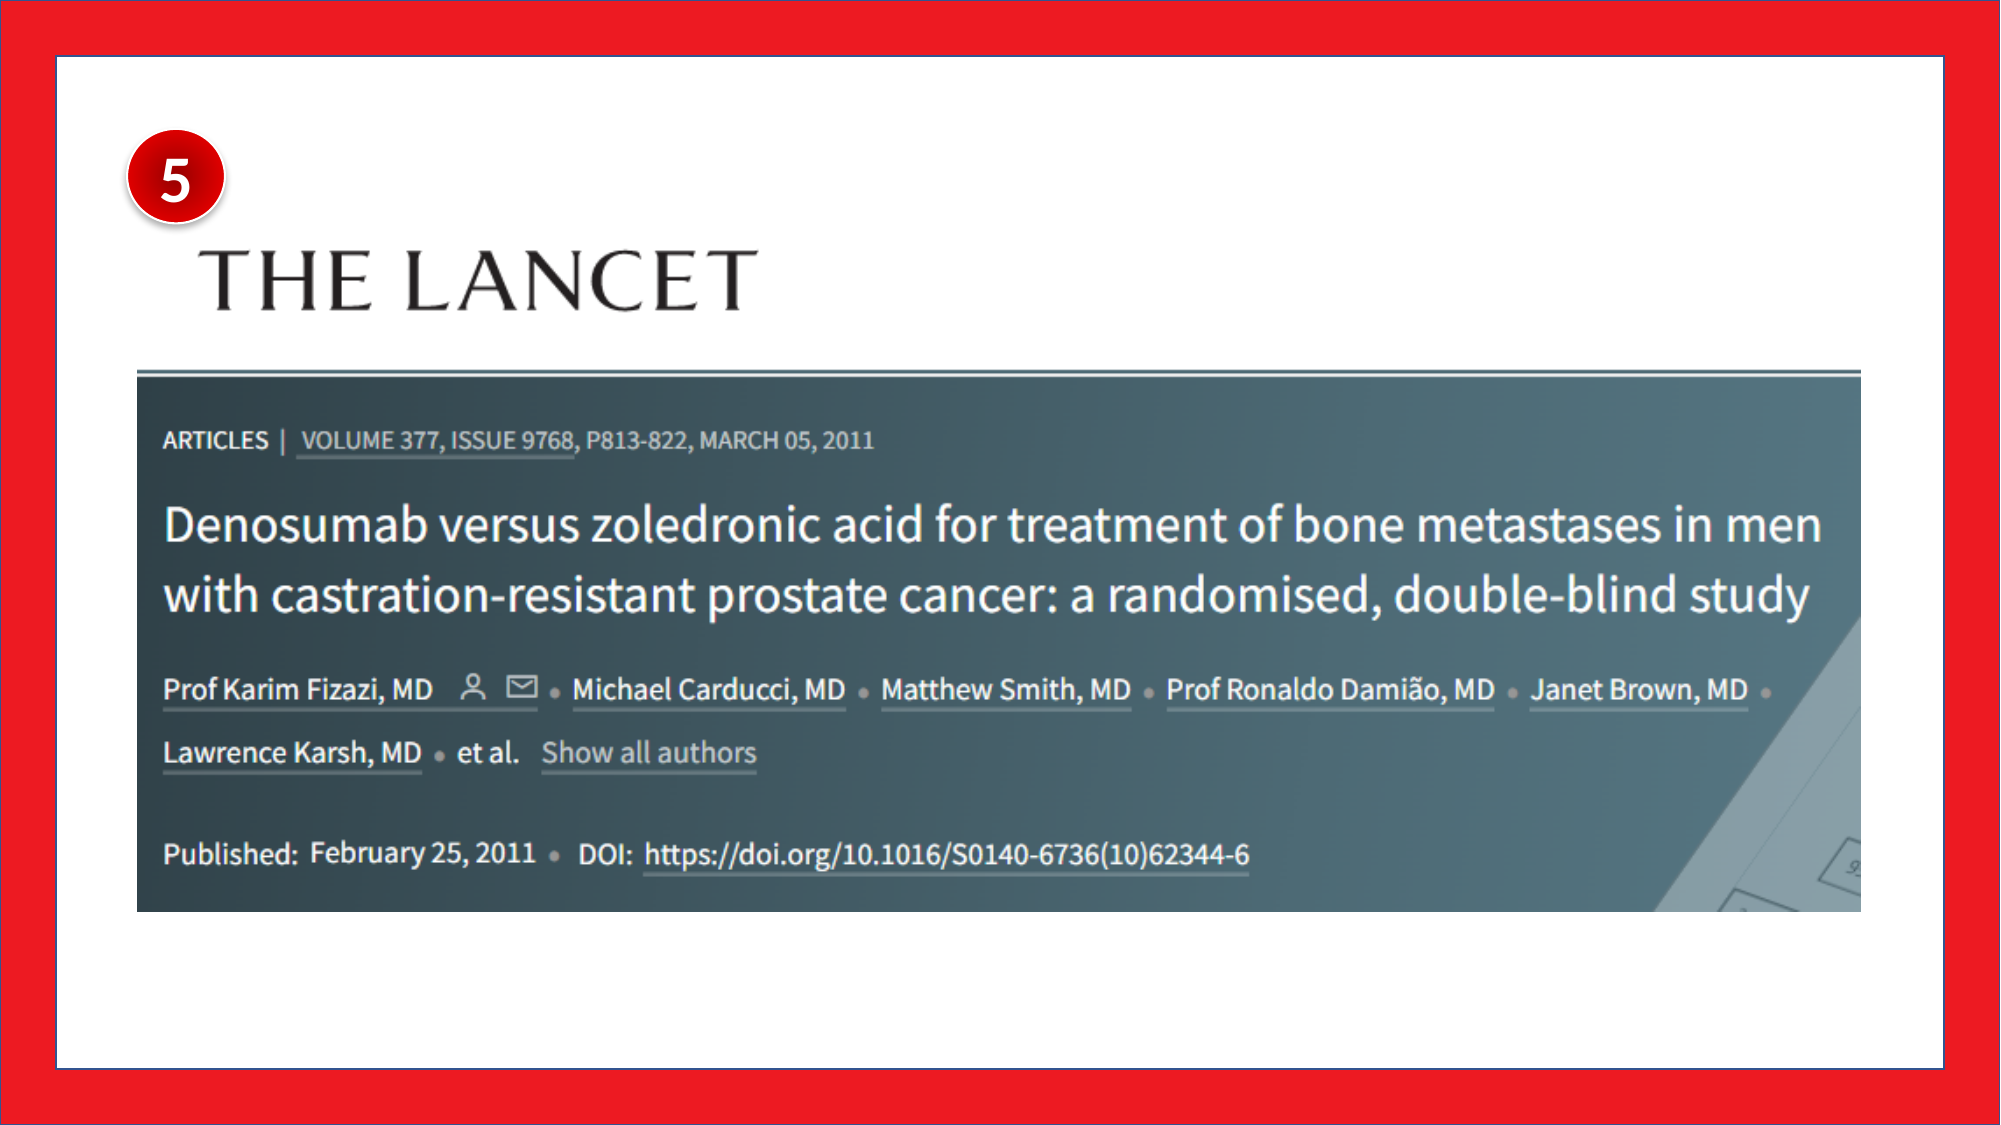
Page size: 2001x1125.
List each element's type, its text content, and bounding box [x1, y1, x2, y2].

text_box [57, 57, 1943, 1068]
text_box 5 [126, 127, 226, 225]
text_box [0, 0, 2000, 1125]
picture [137, 230, 1861, 912]
